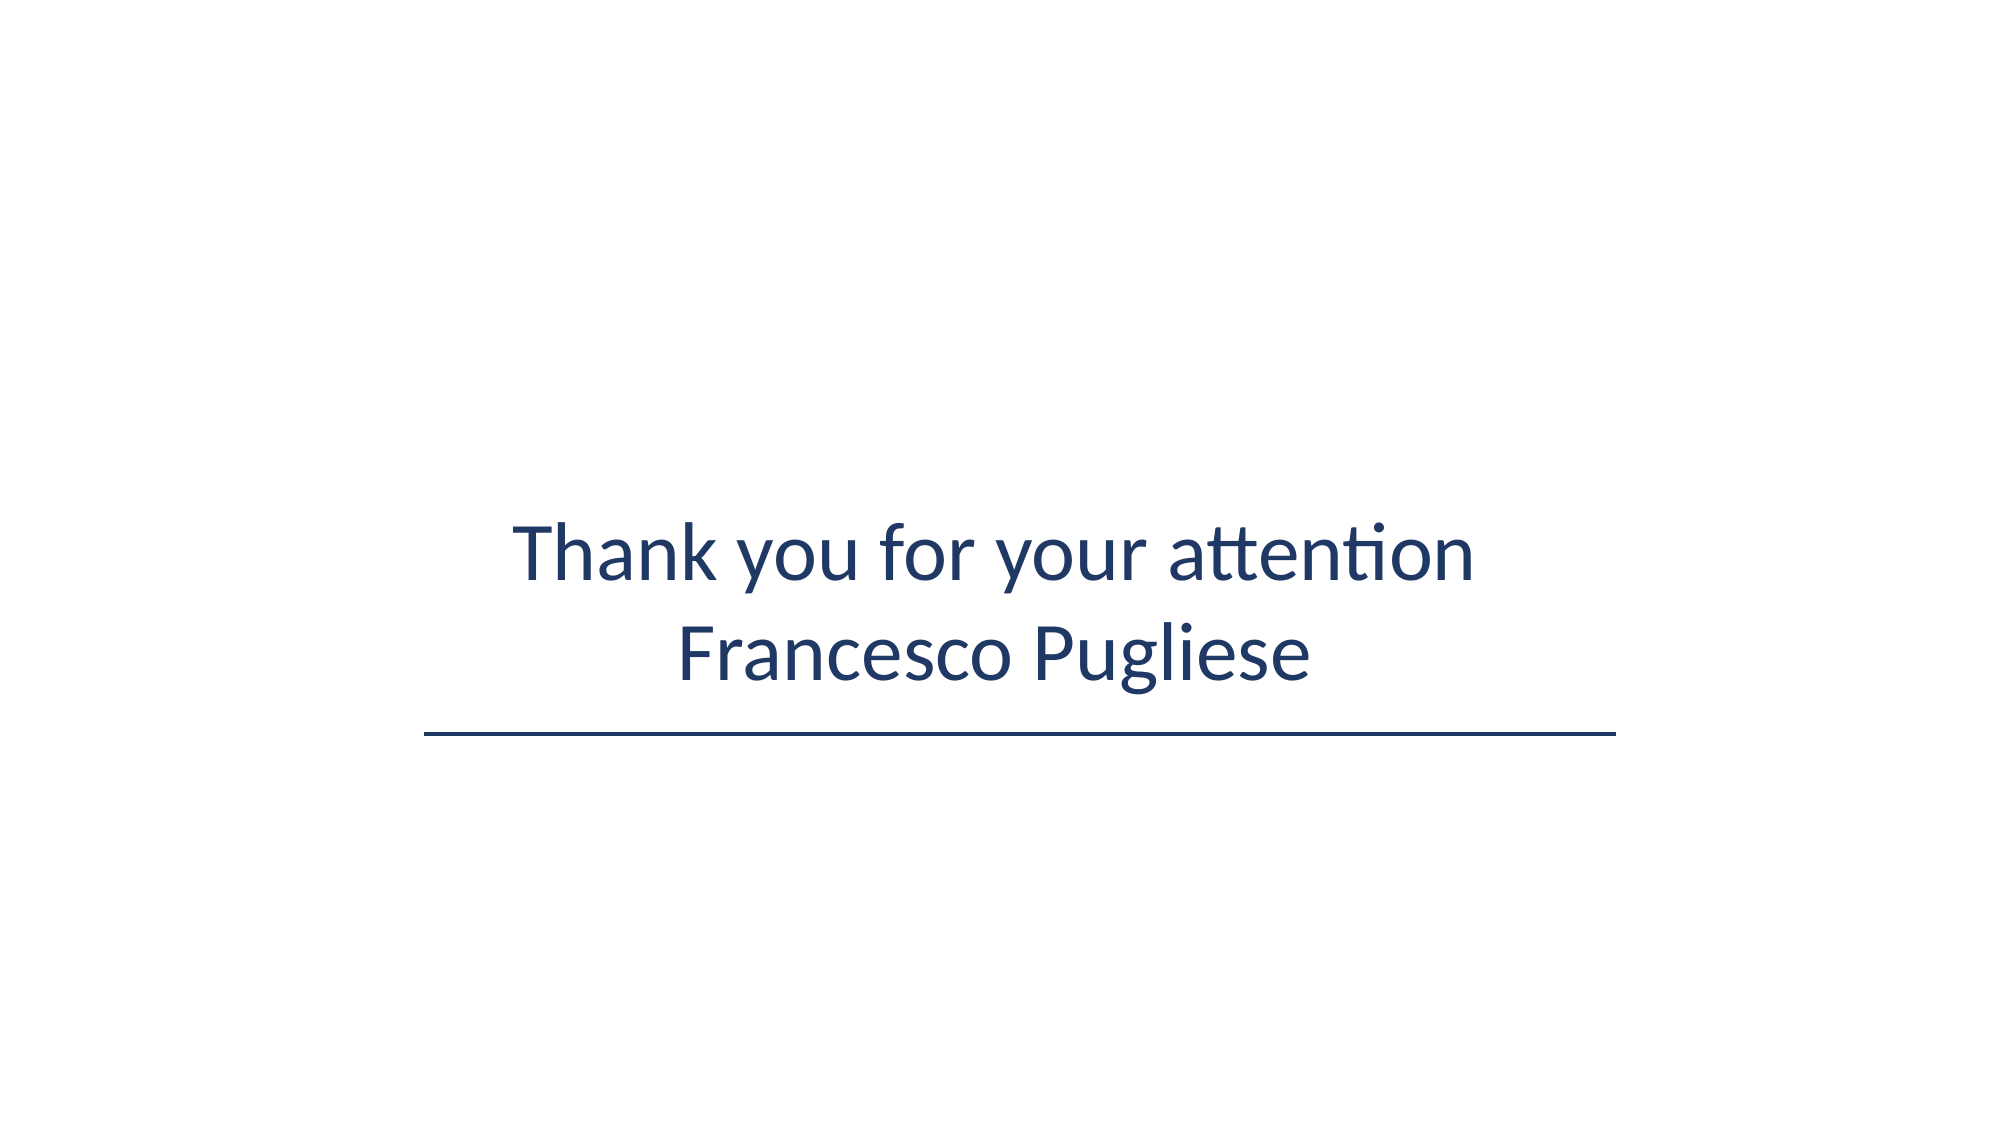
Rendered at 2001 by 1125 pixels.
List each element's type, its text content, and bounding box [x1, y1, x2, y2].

text_box Thank you for your attention Francesco Pugliese [234, 489, 1756, 685]
